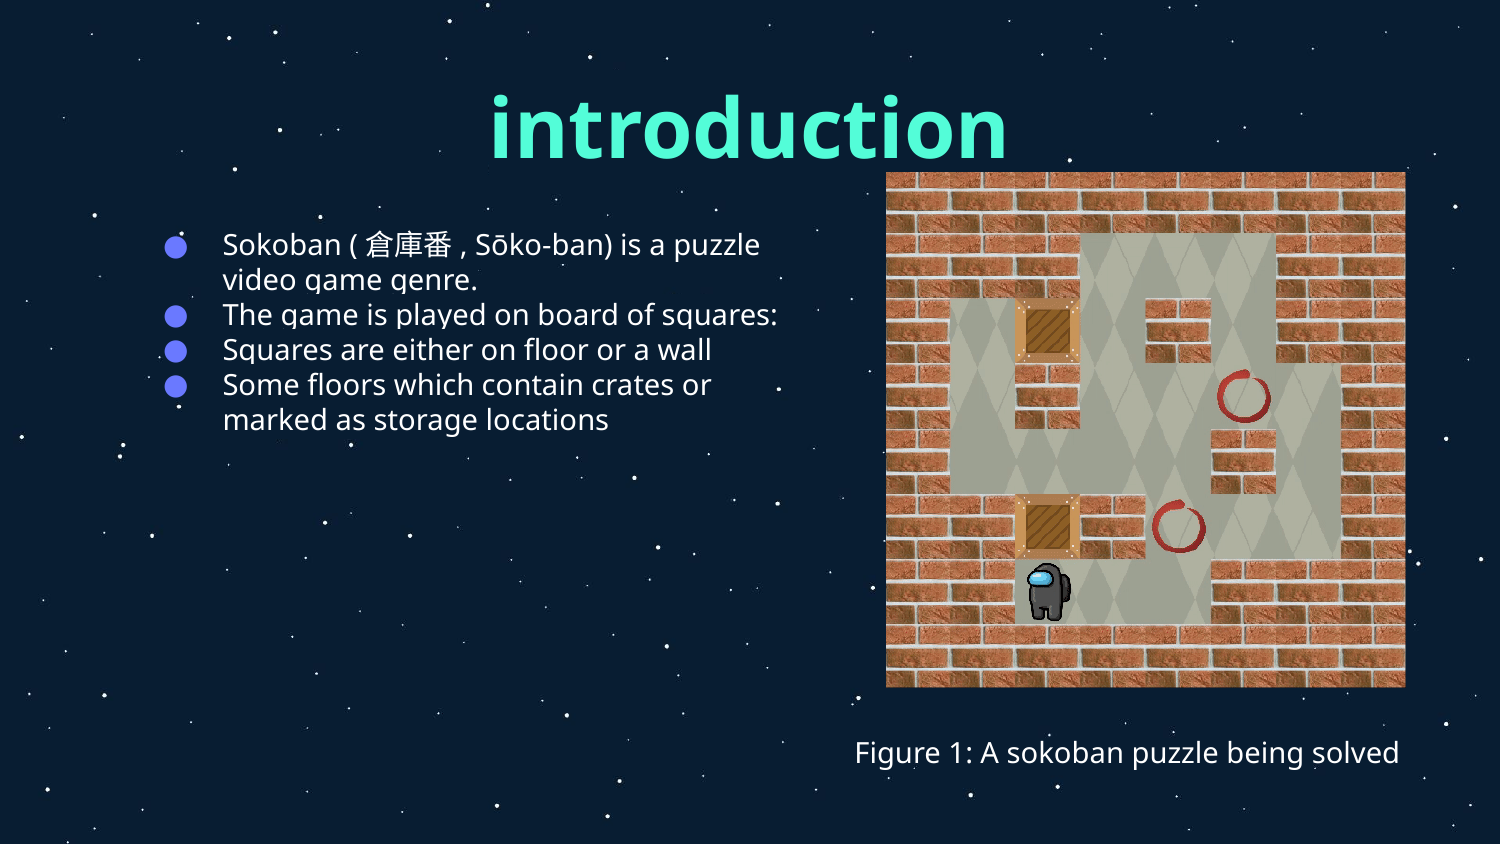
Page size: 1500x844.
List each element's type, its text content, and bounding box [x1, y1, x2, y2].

subtitle Sokoban (倉庫番, Sōko-ban) is a puzzle video game genre.​ The game is played on board of squares: Squares are either on floor or a wall Some floors which contain crates or marked as storage locations [132, 211, 805, 709]
picture [0, 0, 1500, 844]
text_box Figure 1: A sokoban puzzle being solved [804, 719, 1451, 785]
title introduction [118, 60, 1382, 155]
